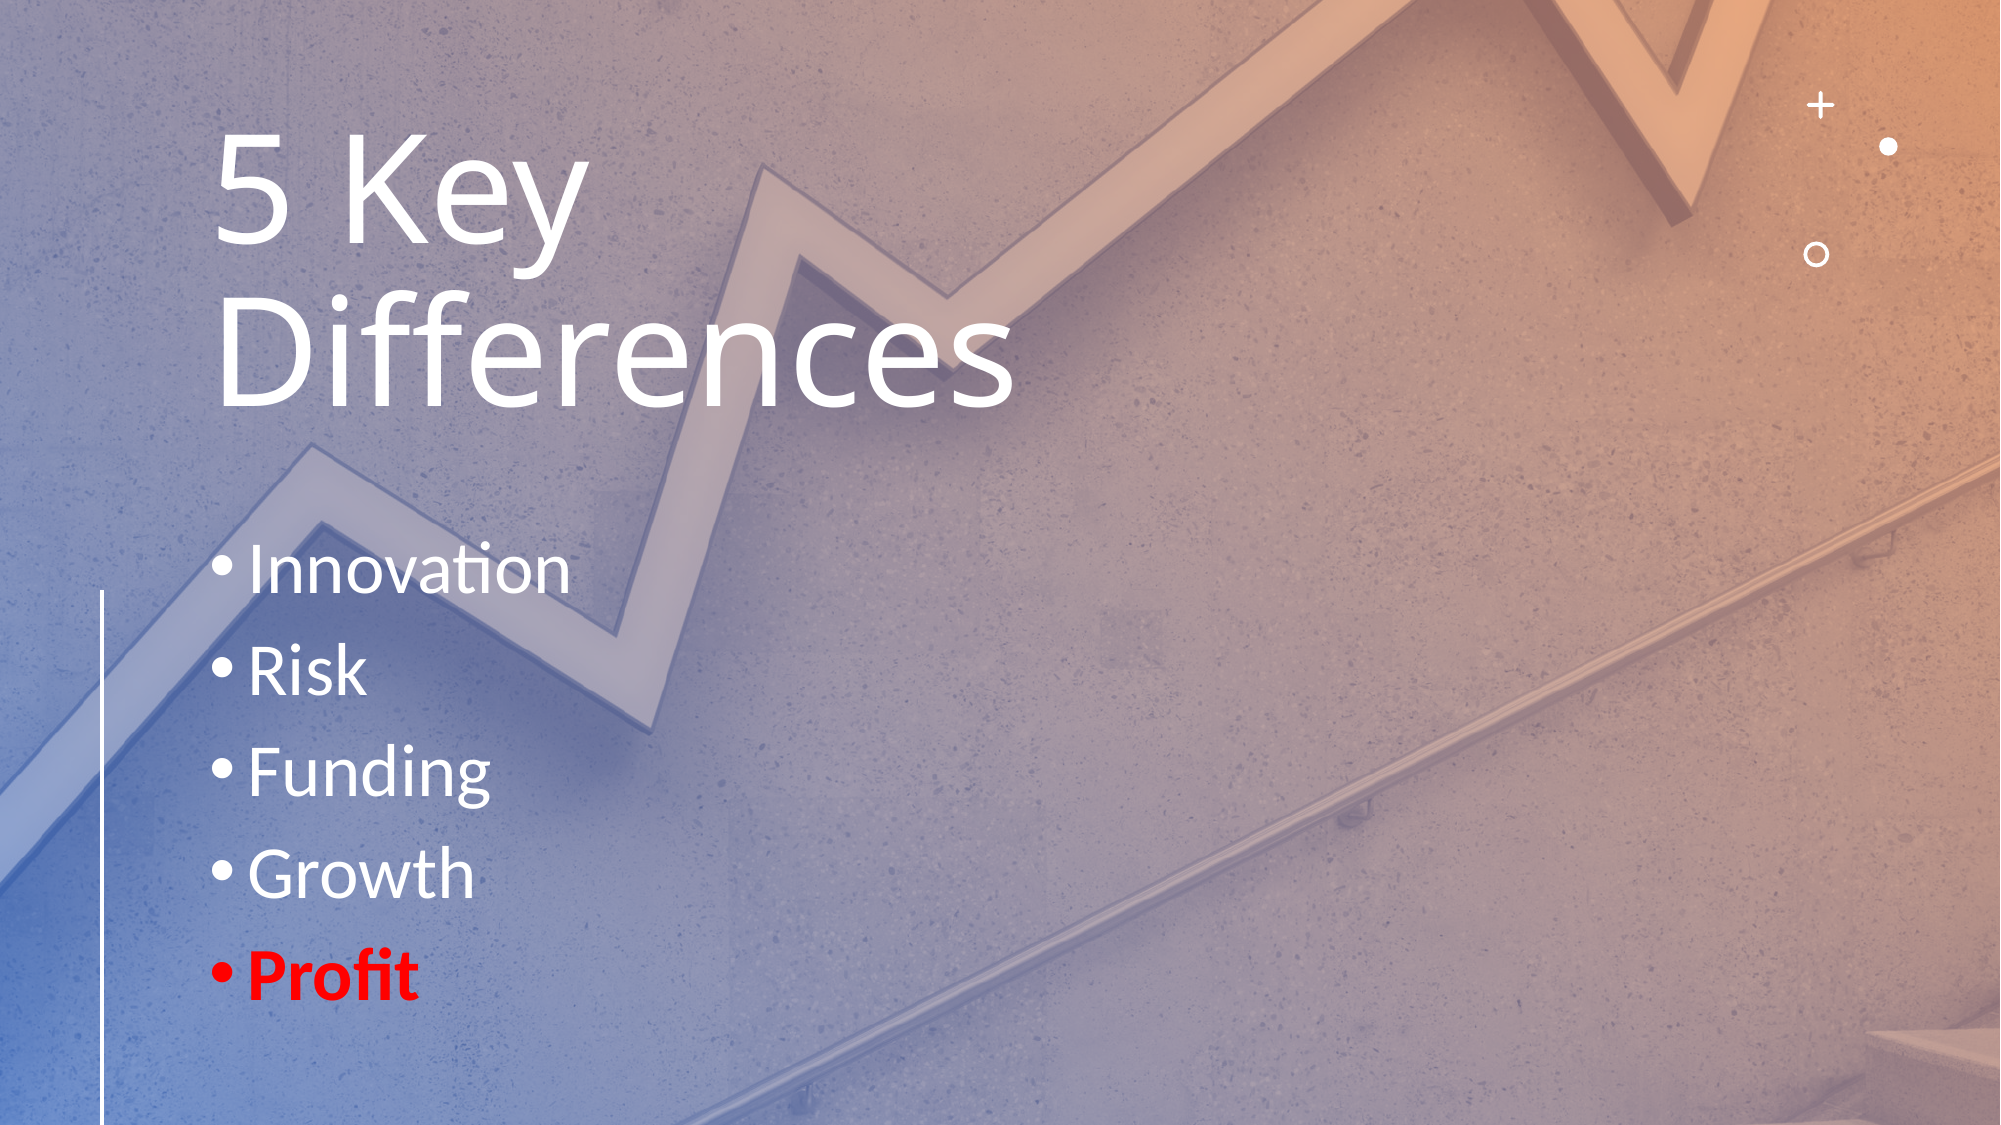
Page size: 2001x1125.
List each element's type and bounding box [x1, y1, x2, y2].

picture [0, 0, 2000, 1125]
text_box [1803, 90, 1898, 268]
